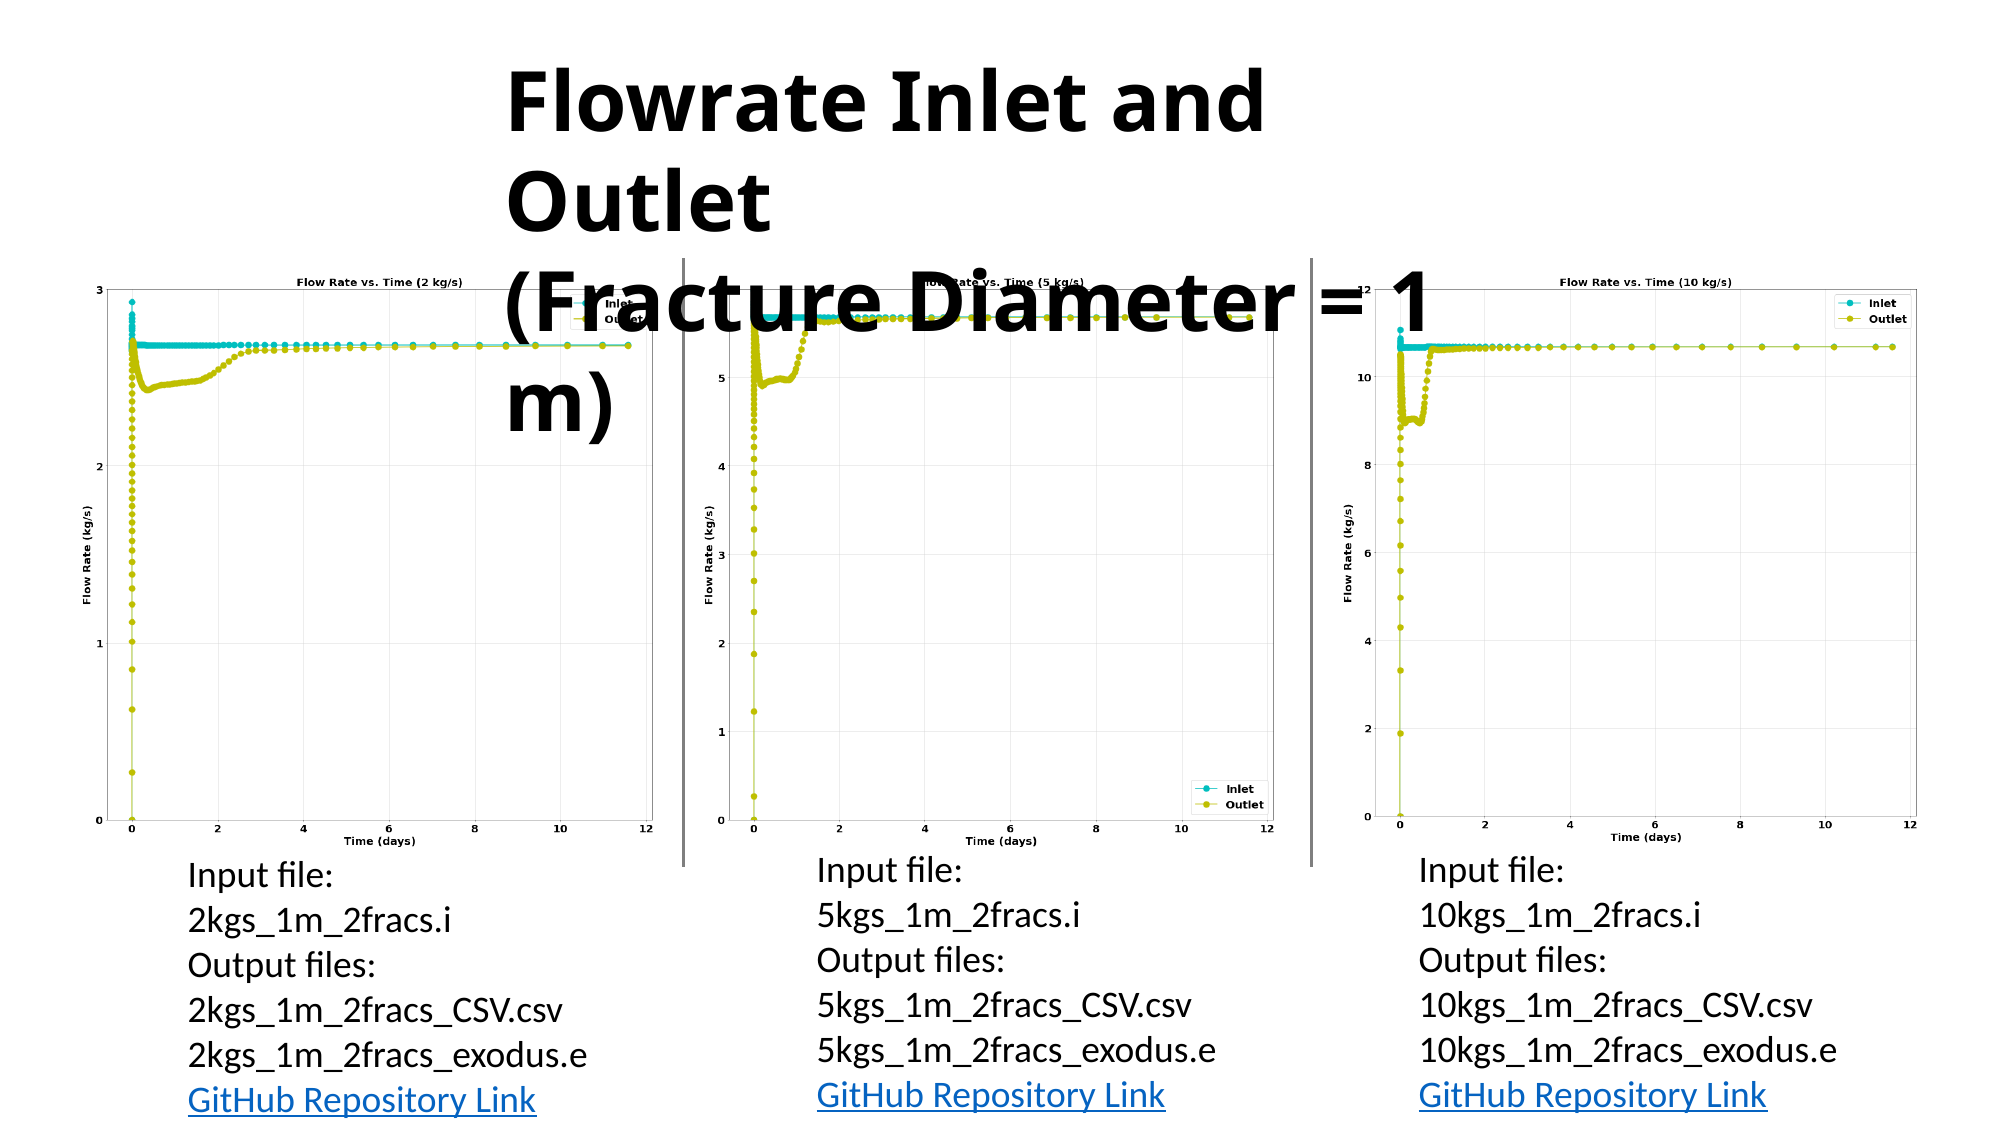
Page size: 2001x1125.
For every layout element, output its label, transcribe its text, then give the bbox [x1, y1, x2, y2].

picture [1340, 274, 1921, 846]
text_box Flowrate Inlet and Outlet (Fracture Diameter = 1 m) [490, 41, 1510, 456]
text_box Input file: 2kgs_1m_2fracs.i Output files: 2kgs_1m_2fracs_CSV.csv 2kgs_1m_2fracs_exodus.e GitHub Repository Link [173, 850, 632, 1125]
picture [79, 274, 657, 850]
text_box Input file: 10kgs_1m_2fracs.i Output files: 10kgs_1m_2fracs_CSV.csv 10kgs_1m_2fracs_exodus.e GitHub Repository Link [1403, 846, 1889, 1122]
picture [700, 274, 1278, 850]
text_box Input file: 5kgs_1m_2fracs.i Output files: 5kgs_1m_2fracs_CSV.csv 5kgs_1m_2fracs_exodus.e GitHub Repository Link [801, 850, 1261, 1122]
